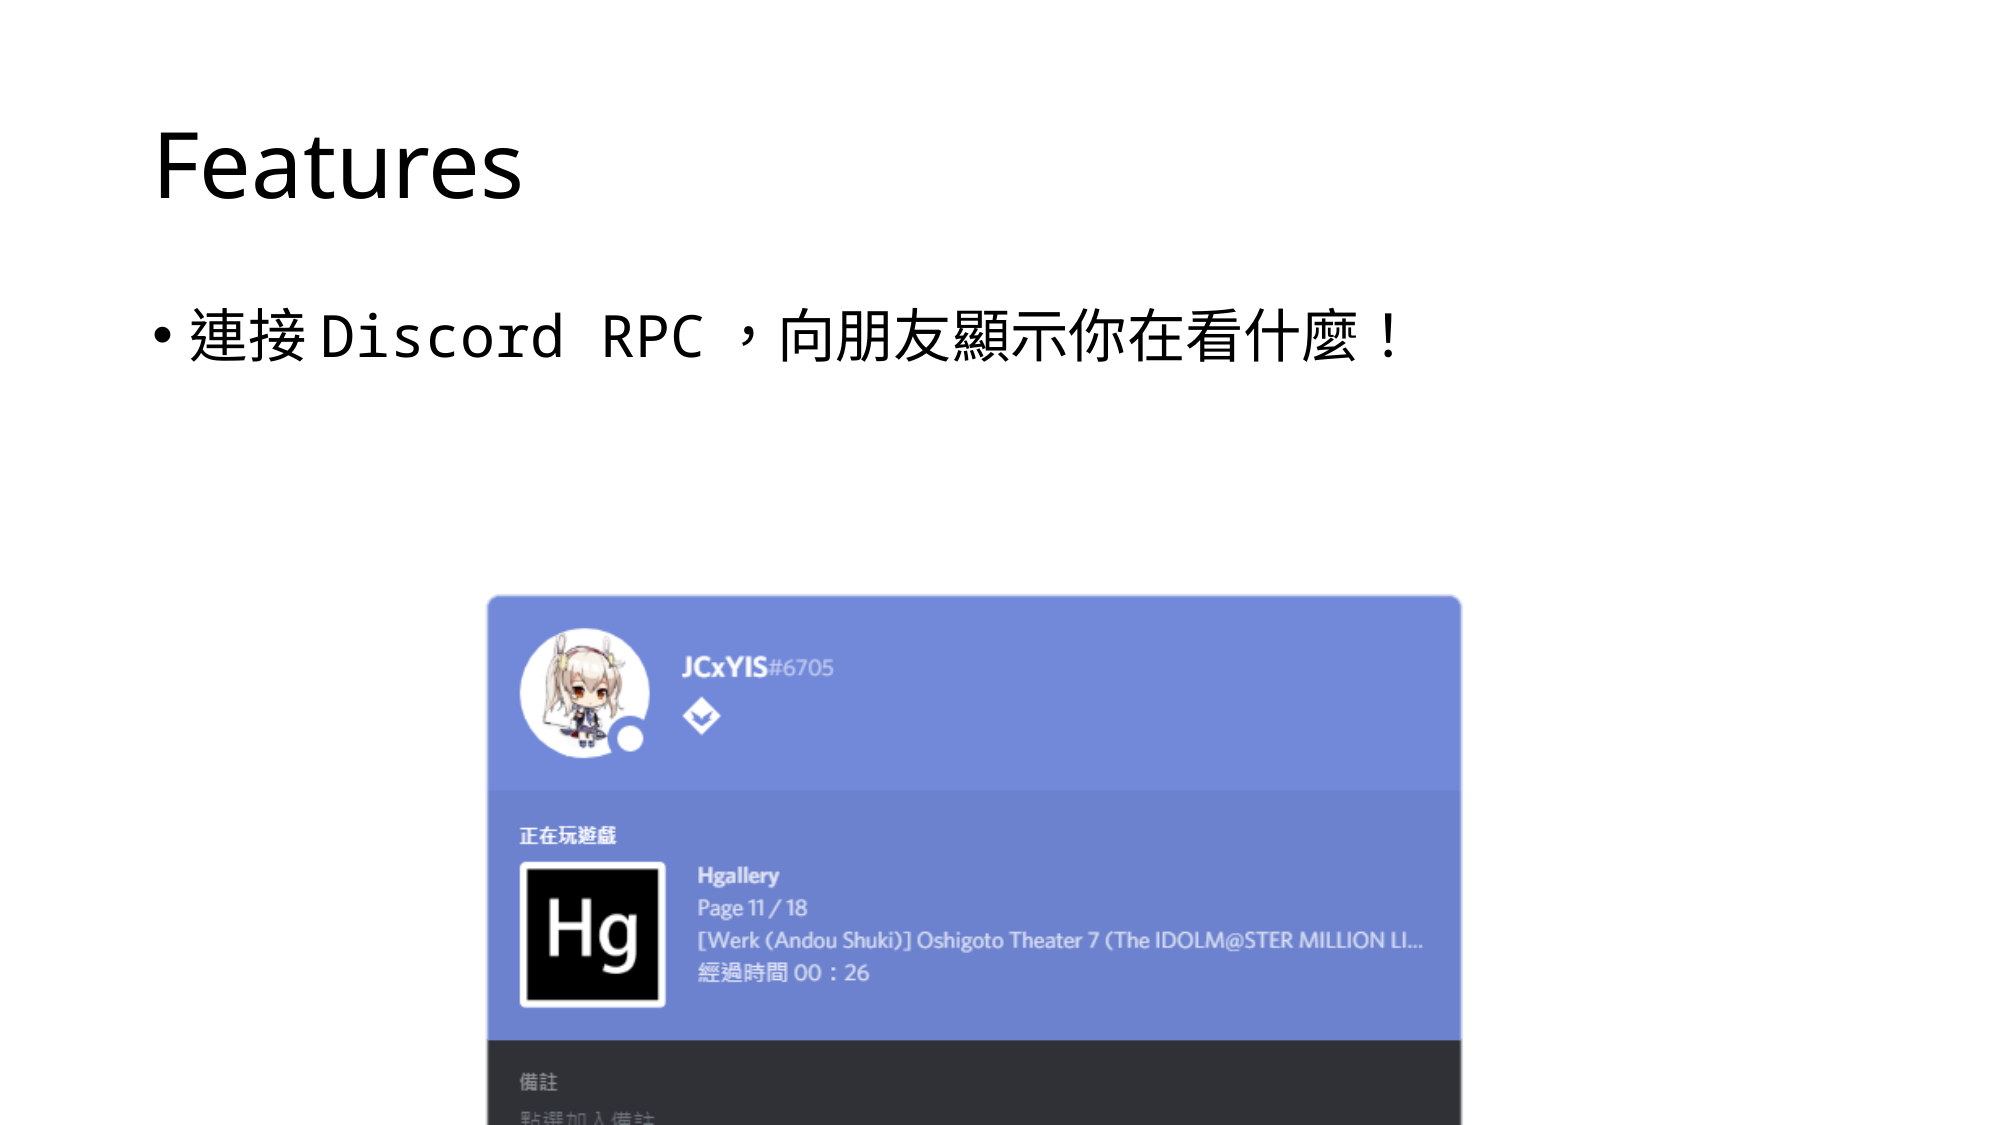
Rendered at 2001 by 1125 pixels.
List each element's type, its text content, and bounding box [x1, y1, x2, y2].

list 連接Discord RPC，向朋友顯示你在看什麼！ [137, 299, 1863, 1014]
title Features [137, 59, 1863, 278]
picture [465, 562, 1481, 1125]
